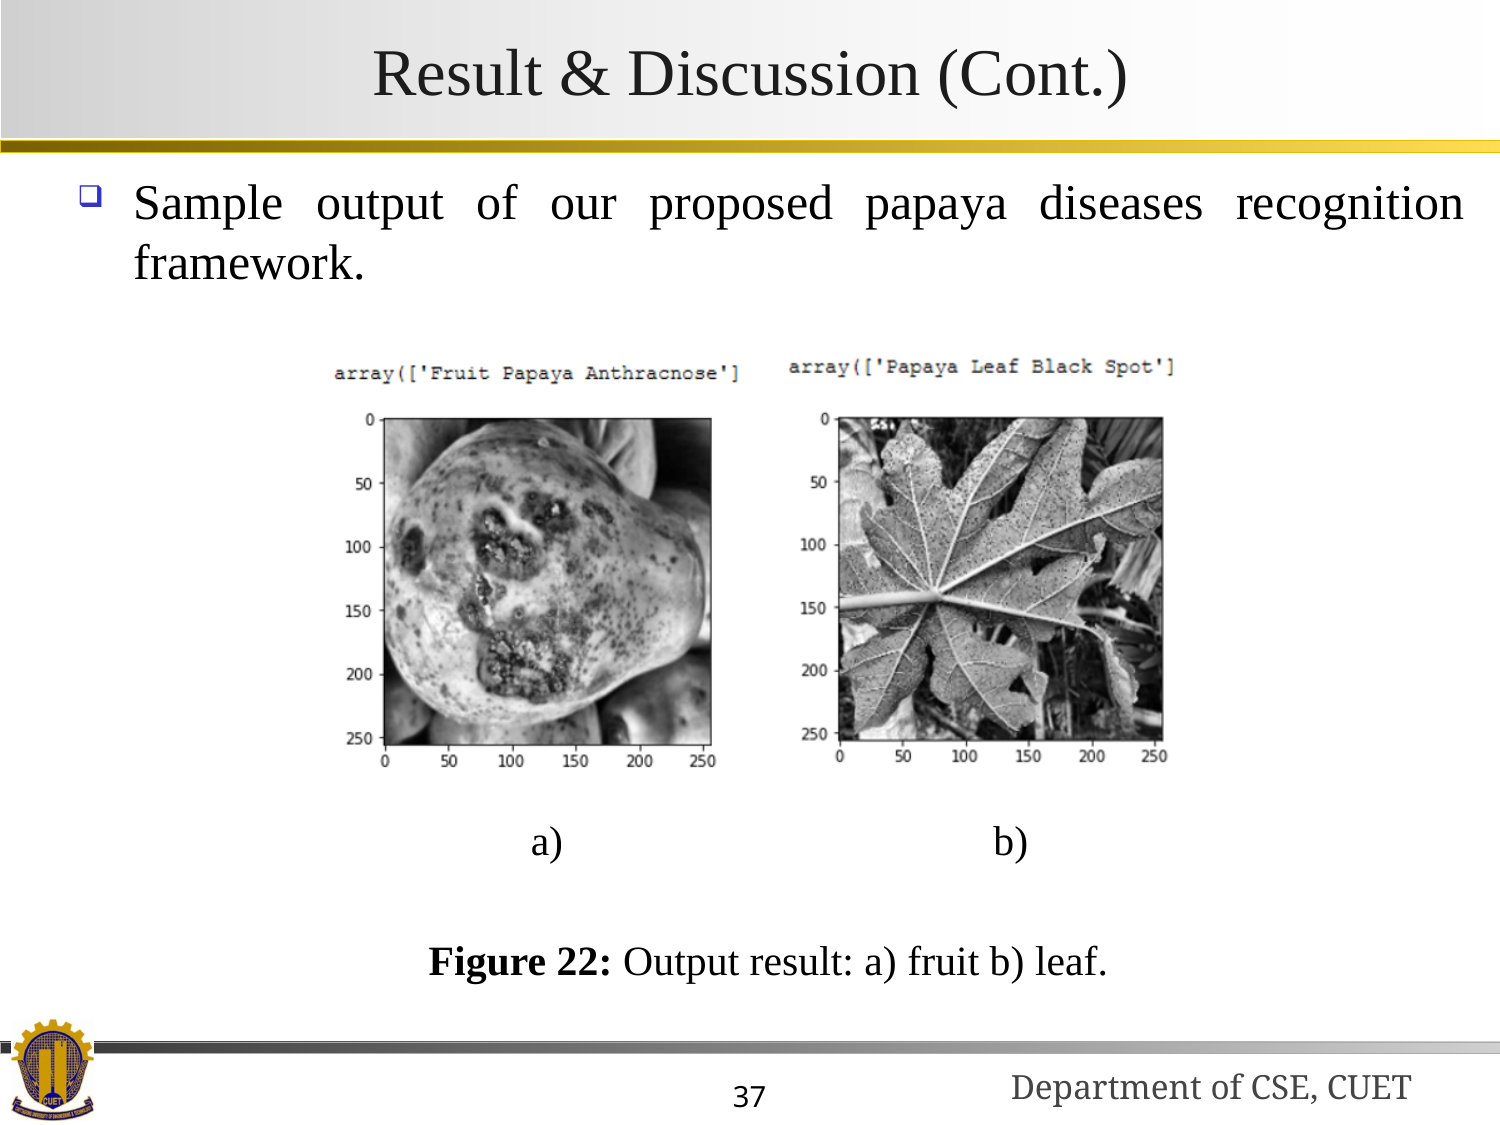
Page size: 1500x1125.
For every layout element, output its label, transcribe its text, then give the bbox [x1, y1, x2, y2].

picture [11, 1019, 94, 1121]
list Sample output of our proposed papaya diseases recognition framework. [62, 162, 1481, 1050]
text_box Figure 22: Output result: a) fruit b) leaf. [413, 926, 1124, 992]
title Result & Discussion (Cont.) [1, 0, 1500, 138]
text_box a) b) [253, 798, 1249, 874]
picture [315, 337, 1228, 788]
